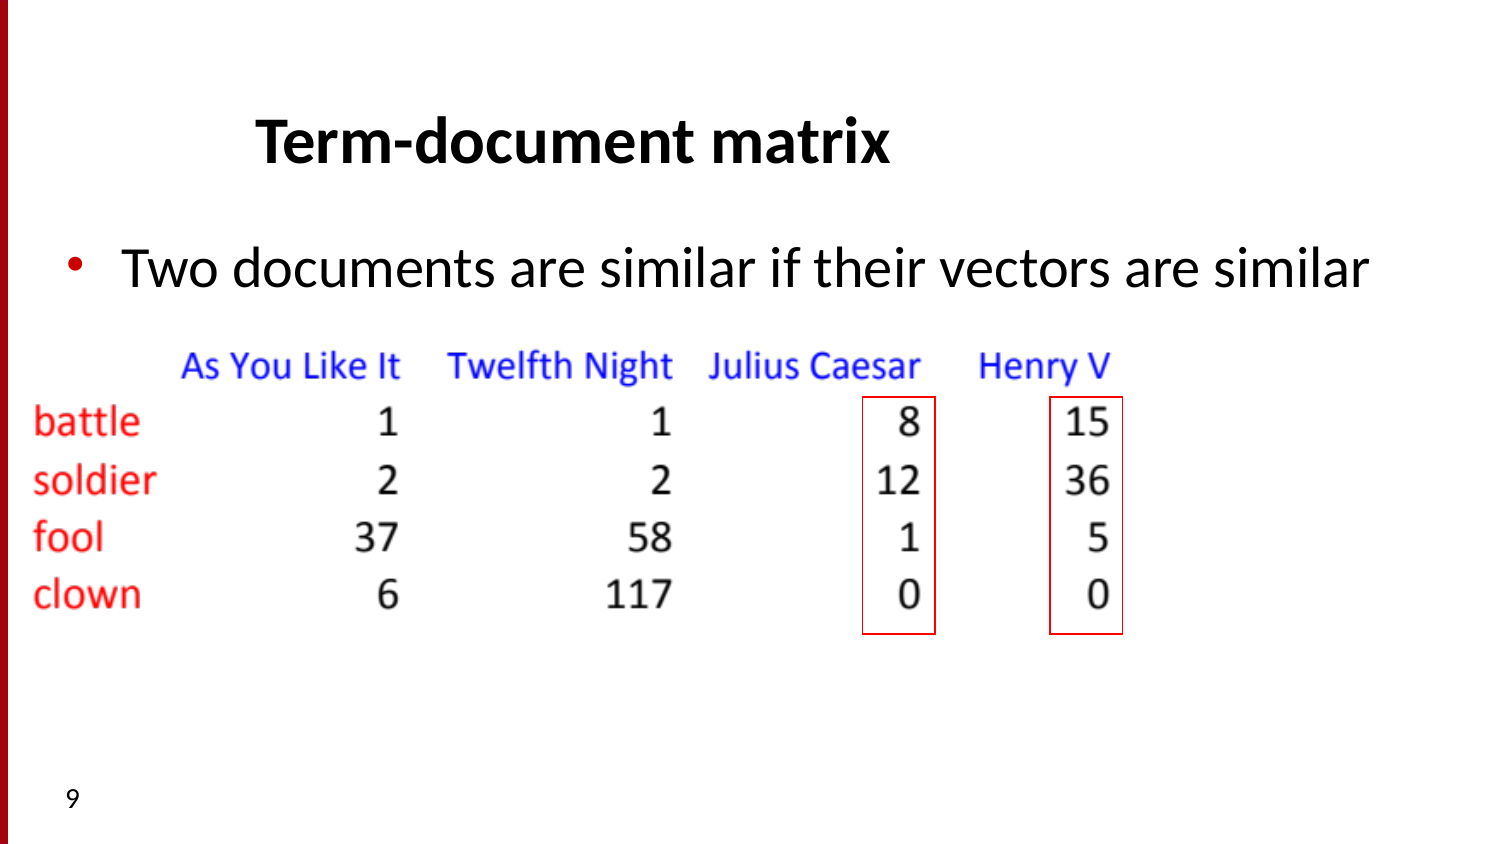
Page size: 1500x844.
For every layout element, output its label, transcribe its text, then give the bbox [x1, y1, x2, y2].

list Two documents are similar if their vectors are similar [50, 221, 1450, 769]
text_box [24, 334, 1119, 621]
text_box [1050, 622, 1123, 635]
text_box [862, 630, 935, 635]
slide_number 9 [49, 771, 376, 829]
title Term-document matrix [225, 62, 1450, 185]
